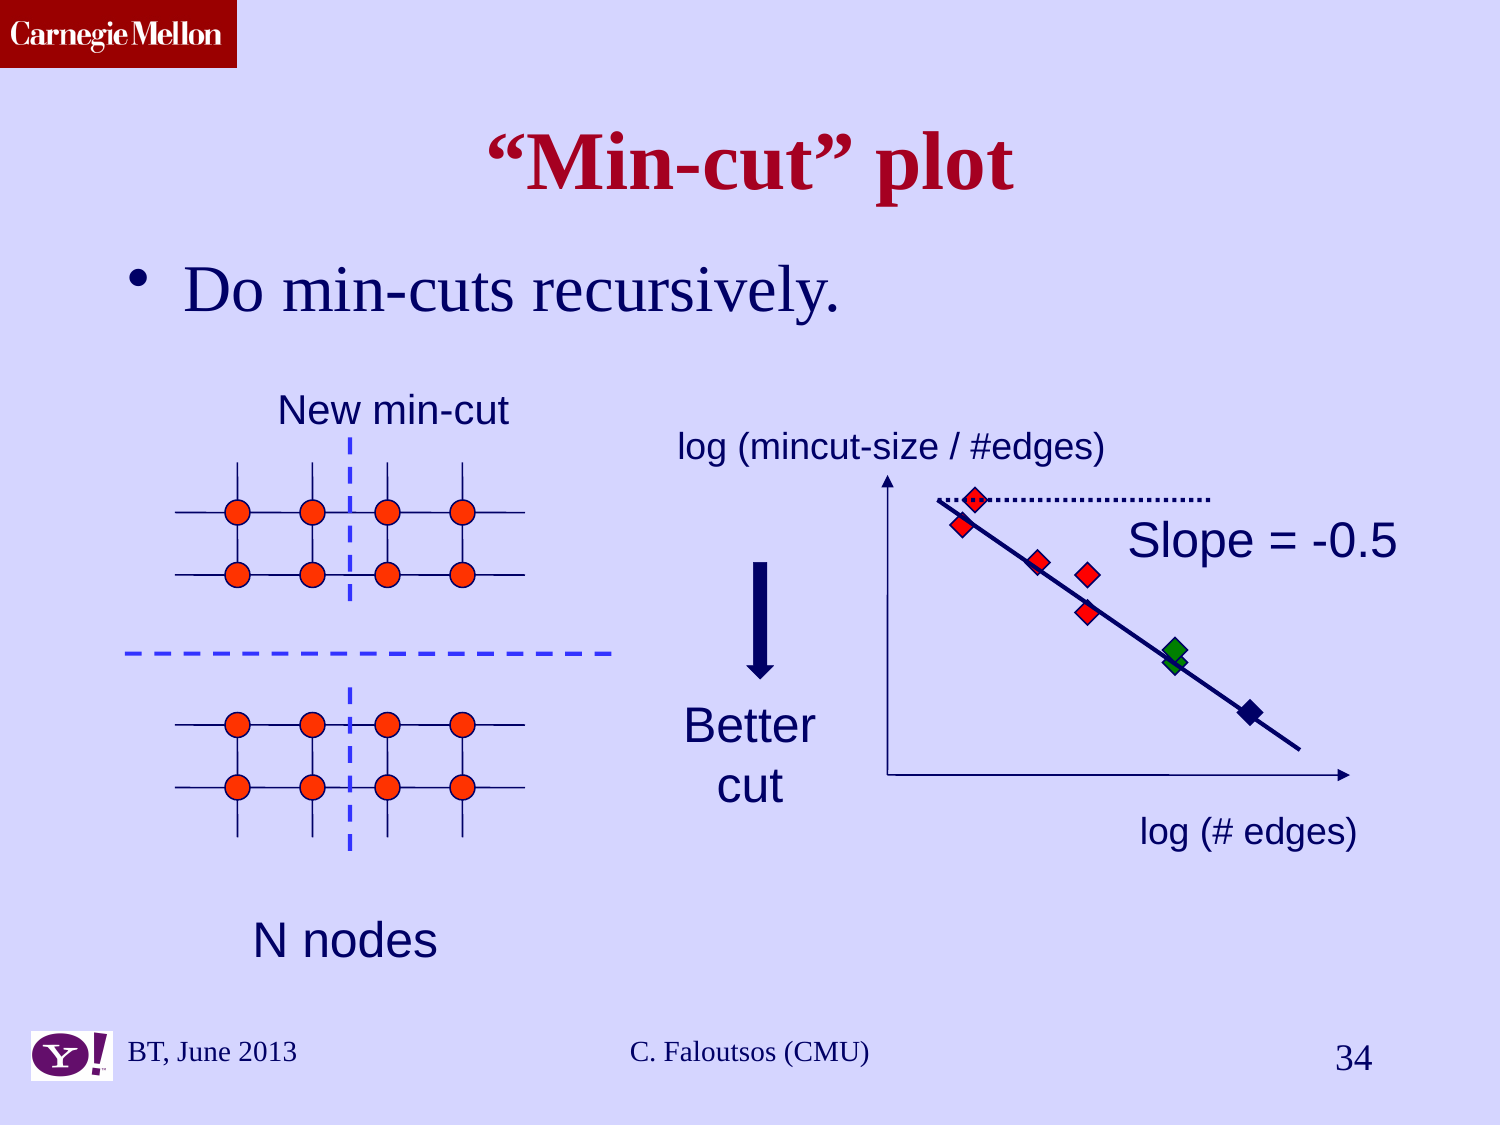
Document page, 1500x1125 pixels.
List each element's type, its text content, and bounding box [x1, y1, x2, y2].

text_box [450, 500, 475, 525]
text_box [225, 775, 250, 800]
text_box log (mincut-size / #edges) [662, 414, 1163, 475]
text_box [1025, 549, 1051, 575]
text_box [225, 562, 250, 588]
text_box [1162, 656, 1188, 676]
text_box New min-cut [262, 375, 563, 440]
text_box [962, 487, 988, 513]
footer C. Faloutsos (CMU) [512, 1024, 988, 1101]
picture [0, 0, 237, 68]
text_box Slope = -0.5 [1112, 499, 1463, 575]
text_box [375, 562, 400, 588]
text_box [375, 500, 400, 525]
text_box [300, 775, 325, 800]
text_box [300, 712, 325, 738]
text_box [1162, 637, 1188, 663]
text_box [300, 562, 325, 588]
text_box [450, 562, 475, 588]
text_box [1237, 699, 1263, 725]
text_box [450, 775, 475, 800]
title “Min-cut” plot [112, 99, 1388, 213]
text_box [1074, 562, 1100, 588]
picture [31, 1031, 112, 1081]
text_box [225, 500, 250, 525]
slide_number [112, 1024, 426, 1101]
text_box [881, 475, 894, 775]
slide_number 34 [1074, 1024, 1388, 1101]
text_box [1074, 600, 1100, 625]
text_box [375, 712, 400, 738]
text_box [300, 500, 325, 525]
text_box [667, 562, 833, 827]
text_box [450, 712, 475, 738]
text_box N nodes [237, 899, 488, 975]
text_box [887, 768, 1351, 782]
text_box [950, 512, 976, 538]
text_box [225, 712, 250, 738]
text_box [375, 775, 400, 800]
text_box log (# edges) [1124, 799, 1413, 860]
list Do min-cuts recursively. [112, 237, 1388, 1001]
